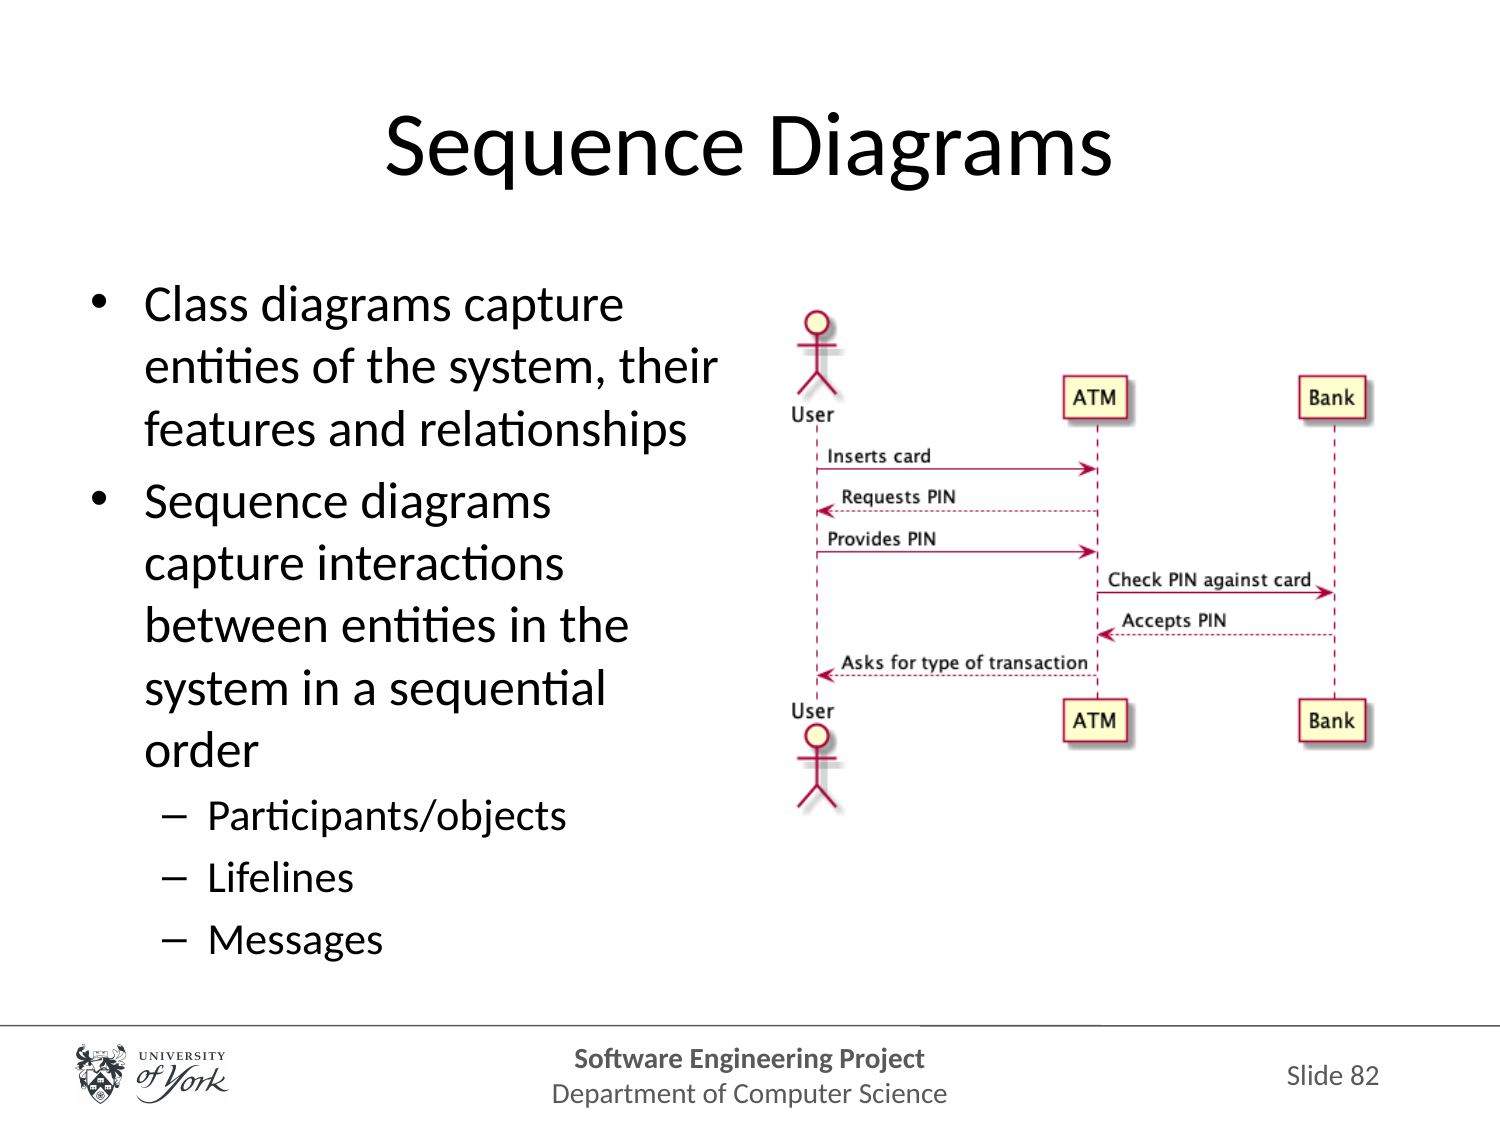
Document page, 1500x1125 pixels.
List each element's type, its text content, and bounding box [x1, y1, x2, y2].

picture [75, 1044, 229, 1104]
picture [780, 304, 1379, 821]
title Sequence Diagrams [75, 45, 1425, 233]
list Class diagrams capture entities of the system, their features and relationships Sequence diagrams capture interactions between entities in the system in a sequential order Participants/objects Lifelines Messages [75, 262, 738, 1005]
